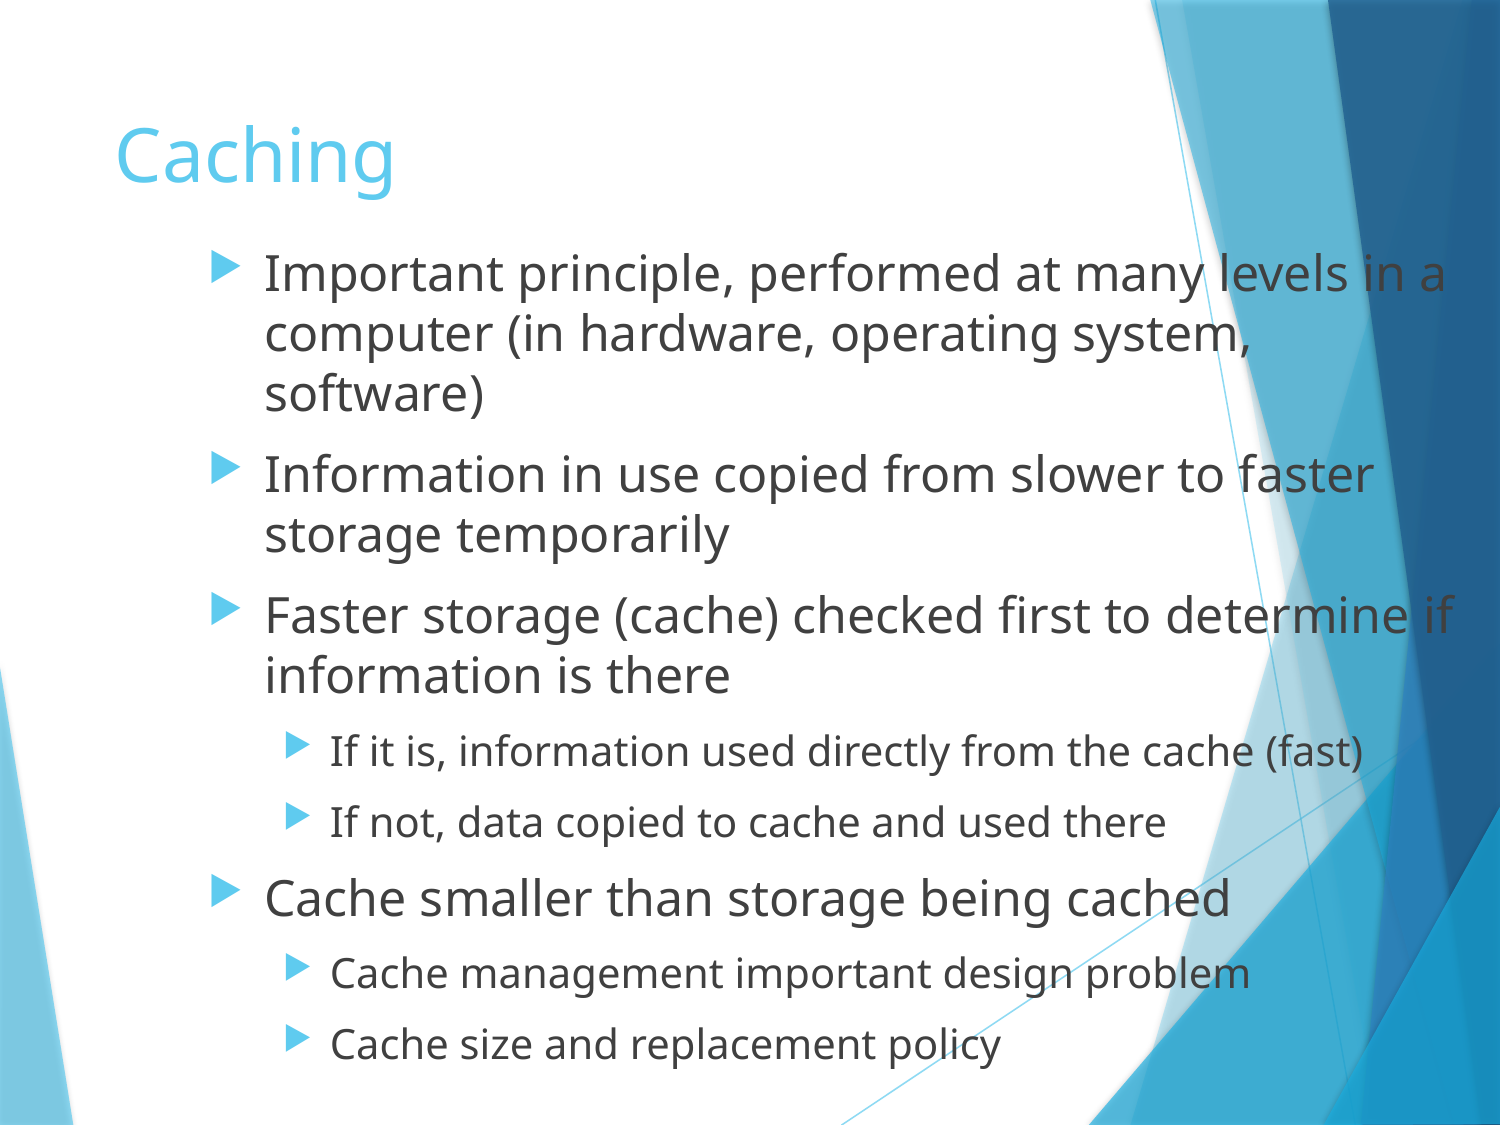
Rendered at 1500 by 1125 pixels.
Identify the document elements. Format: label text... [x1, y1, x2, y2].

title Caching [99, 99, 1142, 317]
list Important principle, performed at many levels in a computer (in hardware, operating system, software) Information in use copied from slower to faster storage temporarily Faster storage (cache) checked first to determine if information is there If it is, information used directly from the cache (fast) If not, data copied to cache and used there Cache smaller than storage being cached Cache management important design problem Cache size and replacement policy [192, 234, 1500, 1040]
